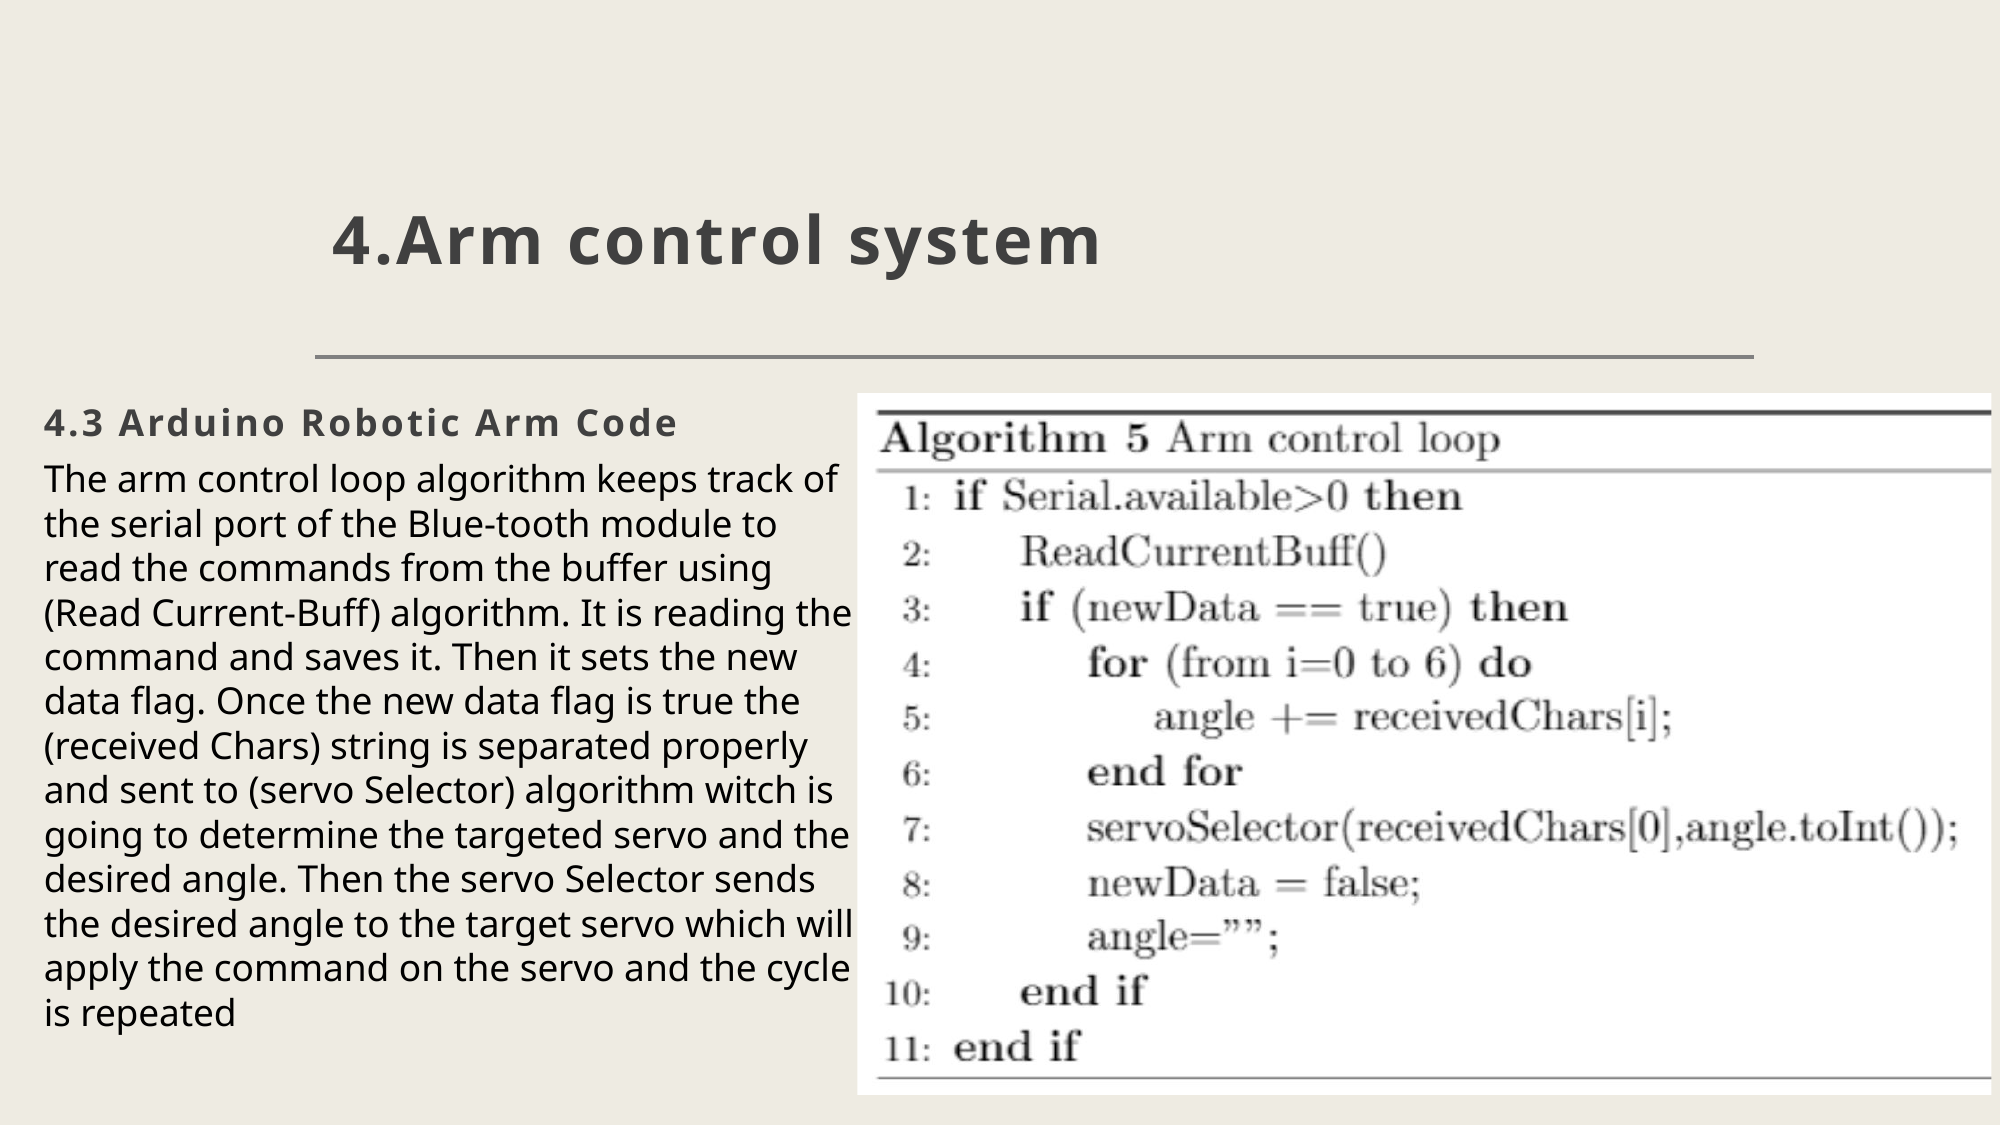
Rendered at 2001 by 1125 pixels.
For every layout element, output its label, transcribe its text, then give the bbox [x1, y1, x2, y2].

picture [857, 392, 1992, 1095]
title 4.Arm control system [315, 72, 1754, 294]
text_box 4.3 Arduino Robotic Arm Code The arm control loop algorithm keeps track of the serial port of the Blue-tooth module to read the commands from the buffer using (Read Current-Buff) algorithm. It is reading the command and saves it. Then it sets the new data flag. Once the new data flag is true the (received Chars) string is separated properly and sent to (servo Selector) algorithm witch is going to determine the targeted servo and the desired angle. Then the servo Selector sends the desired angle to the target servo which will apply the command on the servo and the cycle is repeated [28, 391, 871, 1094]
